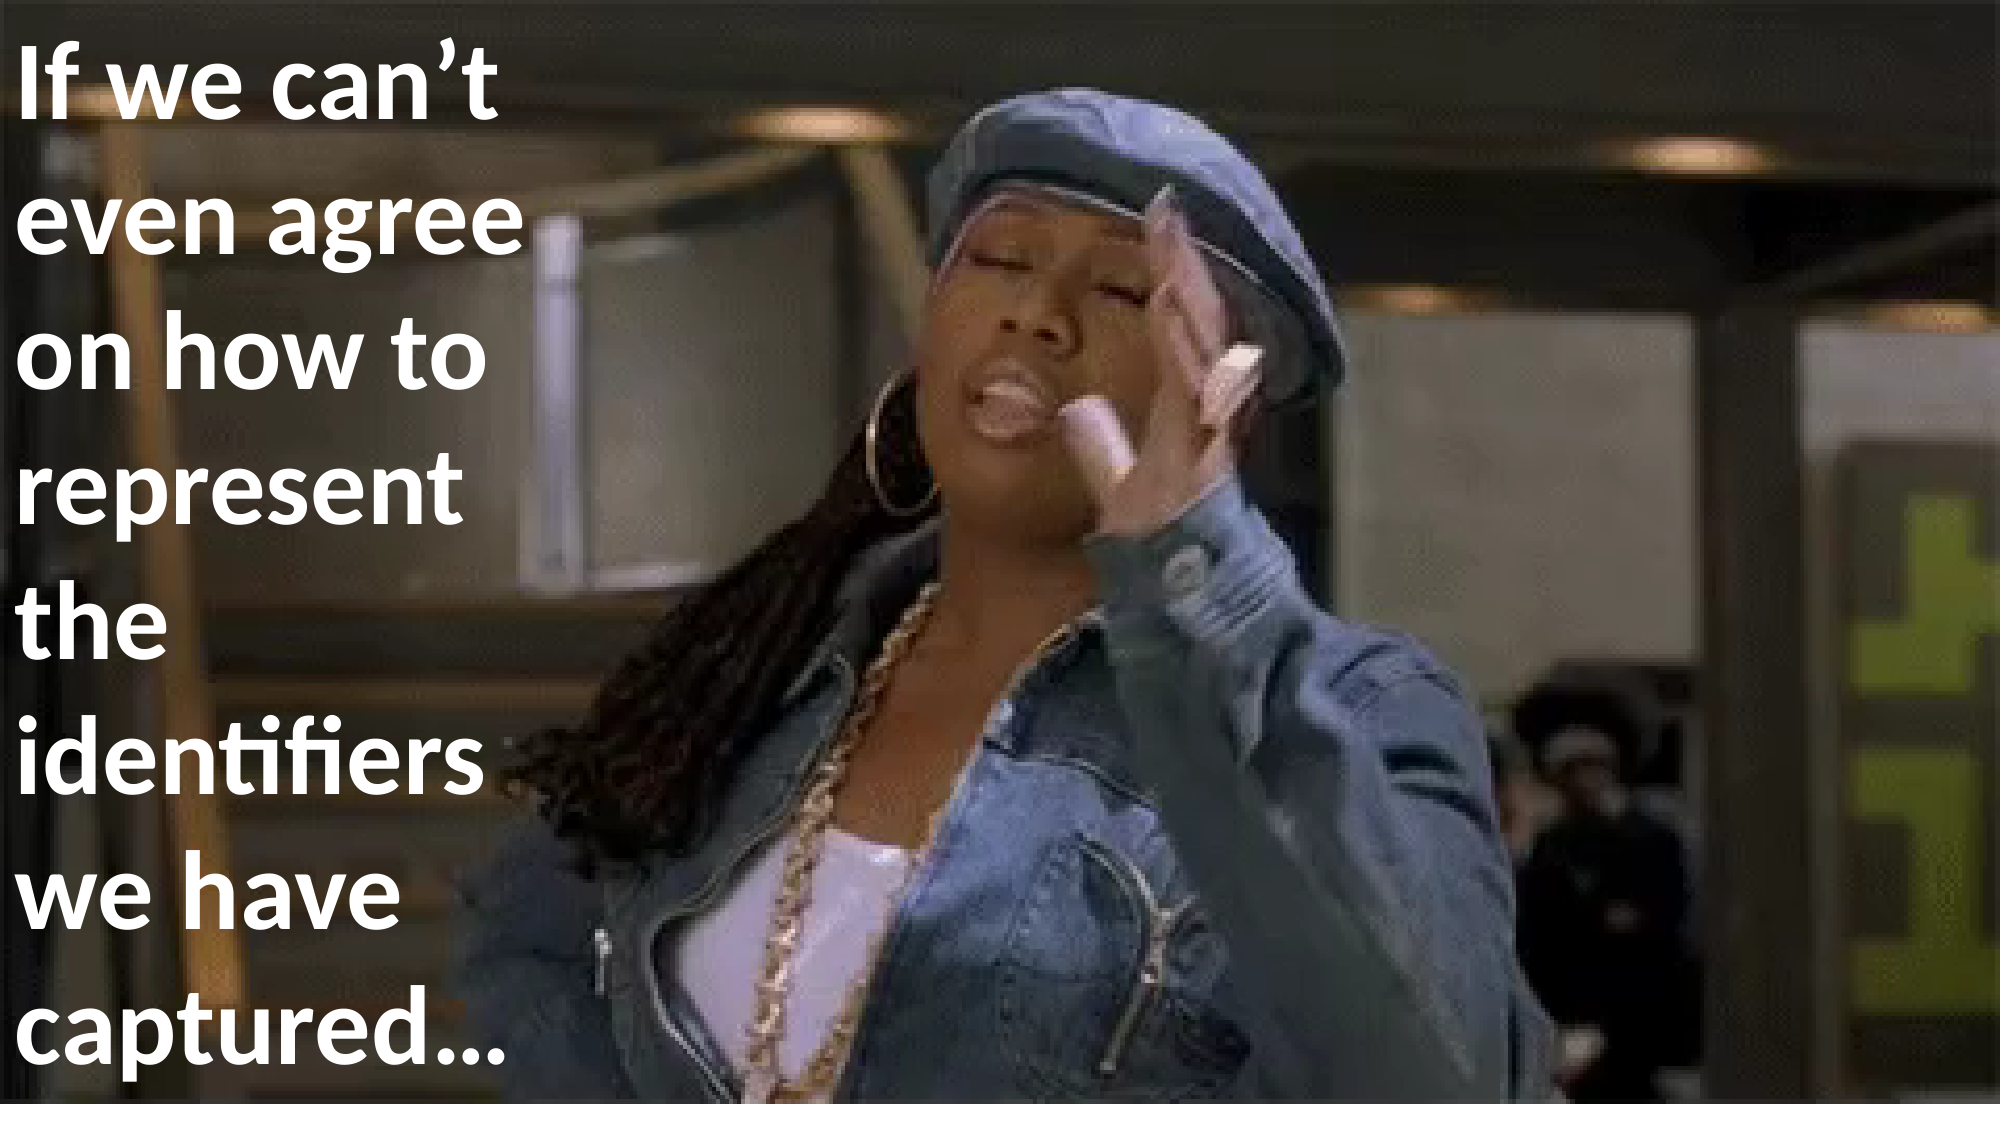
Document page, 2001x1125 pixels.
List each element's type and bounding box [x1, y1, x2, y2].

text_box [0, 0, 2000, 1105]
